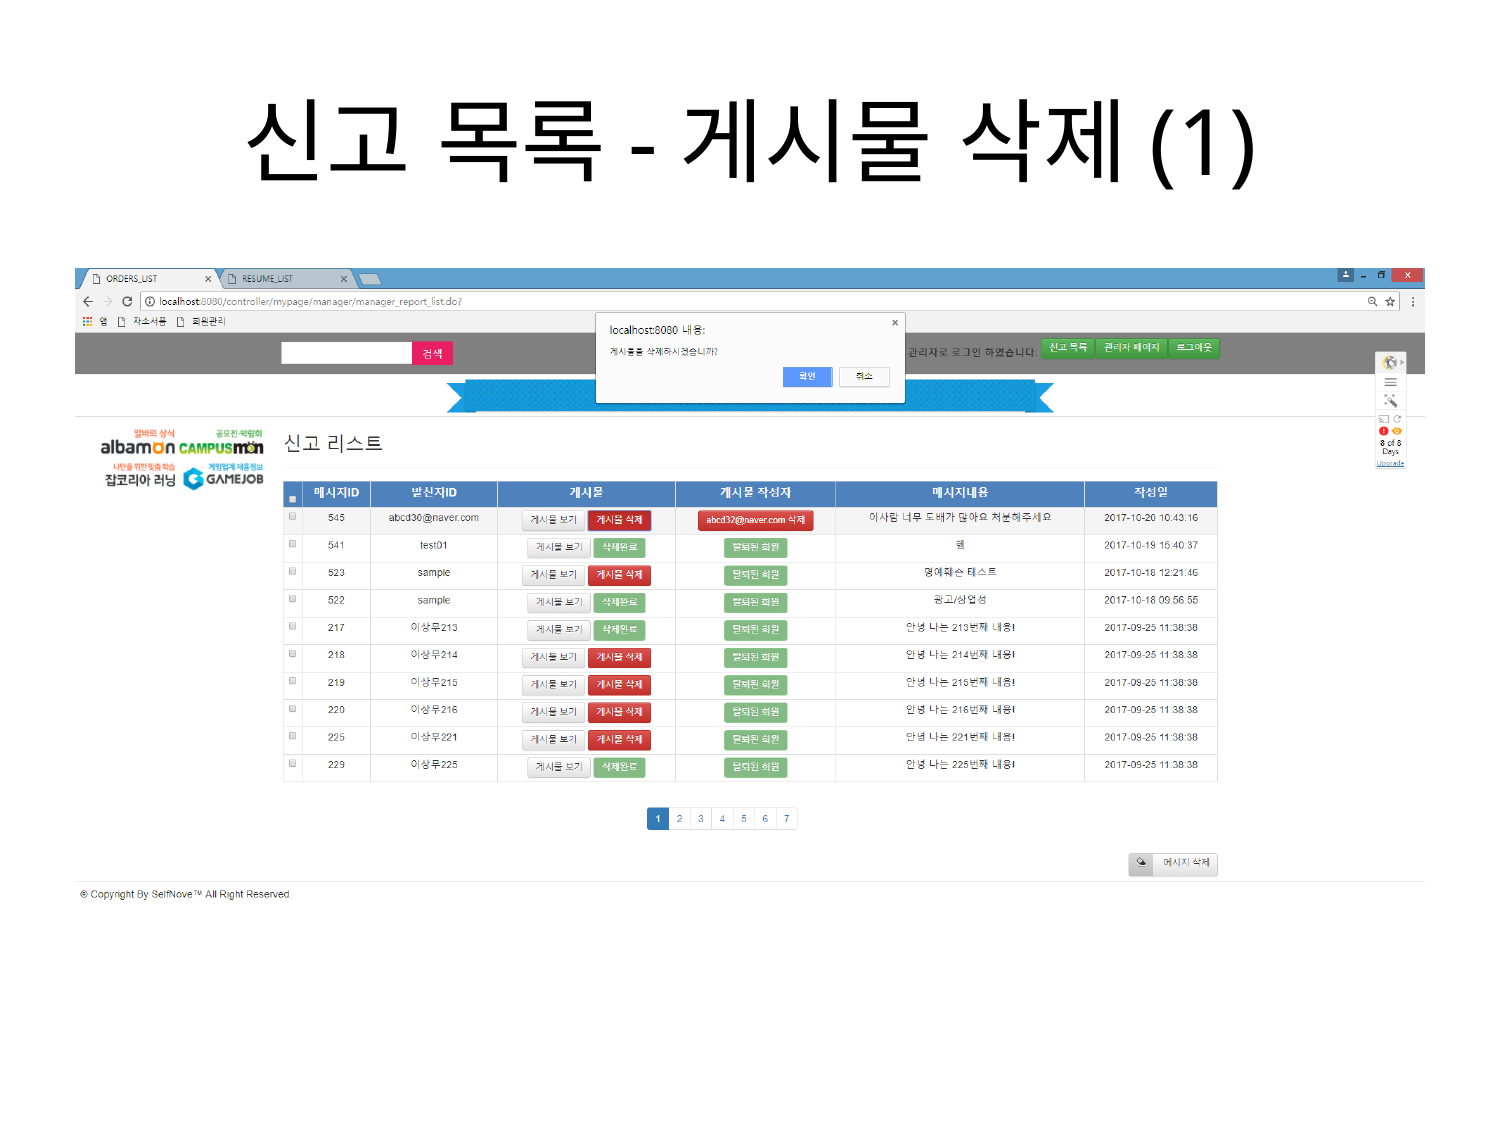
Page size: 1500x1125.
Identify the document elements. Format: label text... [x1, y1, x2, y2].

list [74, 267, 1426, 1000]
title 신고 목록-게시물 삭제(1) [75, 45, 1425, 233]
